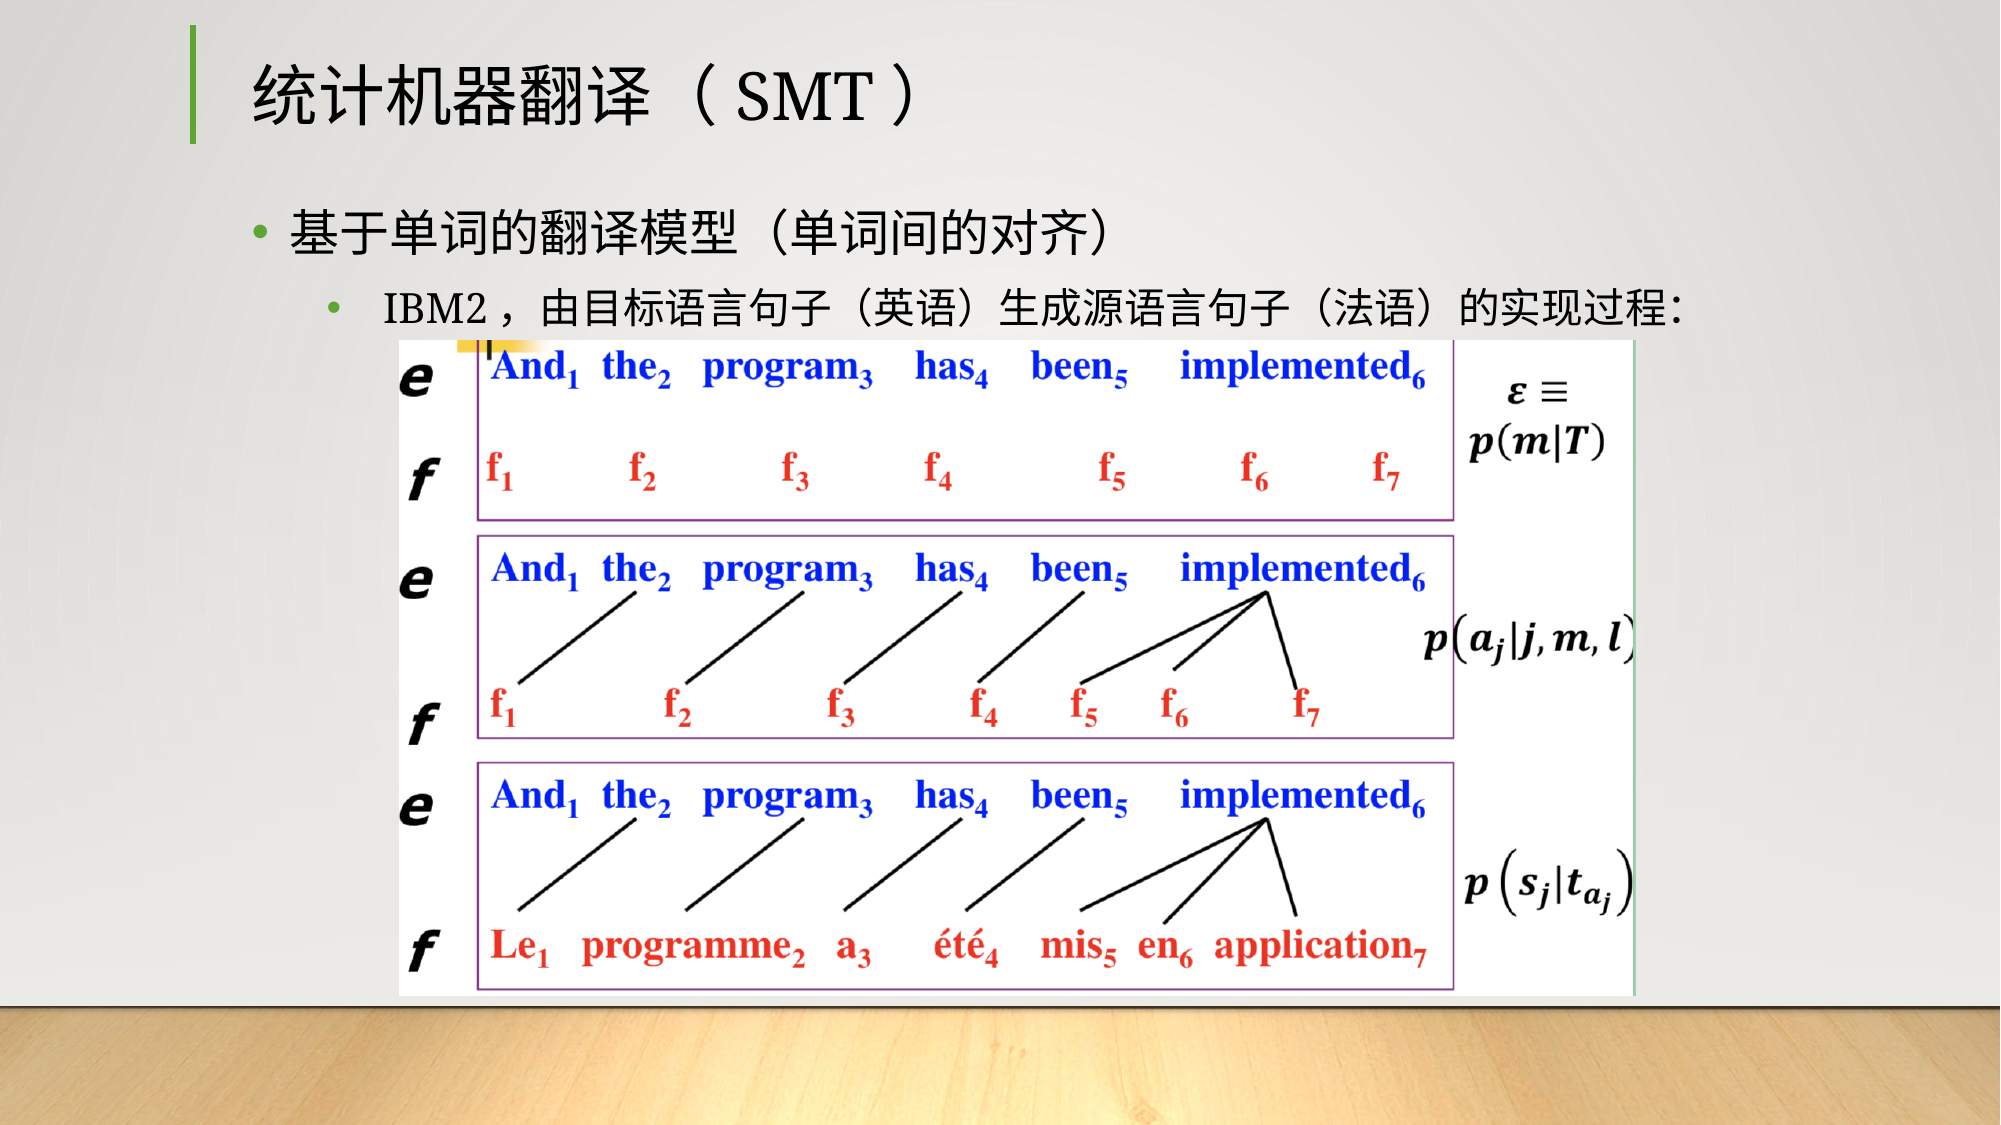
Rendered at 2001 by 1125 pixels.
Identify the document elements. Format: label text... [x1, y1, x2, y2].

picture [399, 339, 1637, 997]
title 统计机器翻译（SMT） [236, 23, 1799, 143]
list 基于单词的翻译模型（单词间的对齐） IBM2，由目标语言句子（英语）生成源语言句子（法语）的实现过程： [236, 193, 1799, 579]
picture [0, 1006, 2000, 1125]
